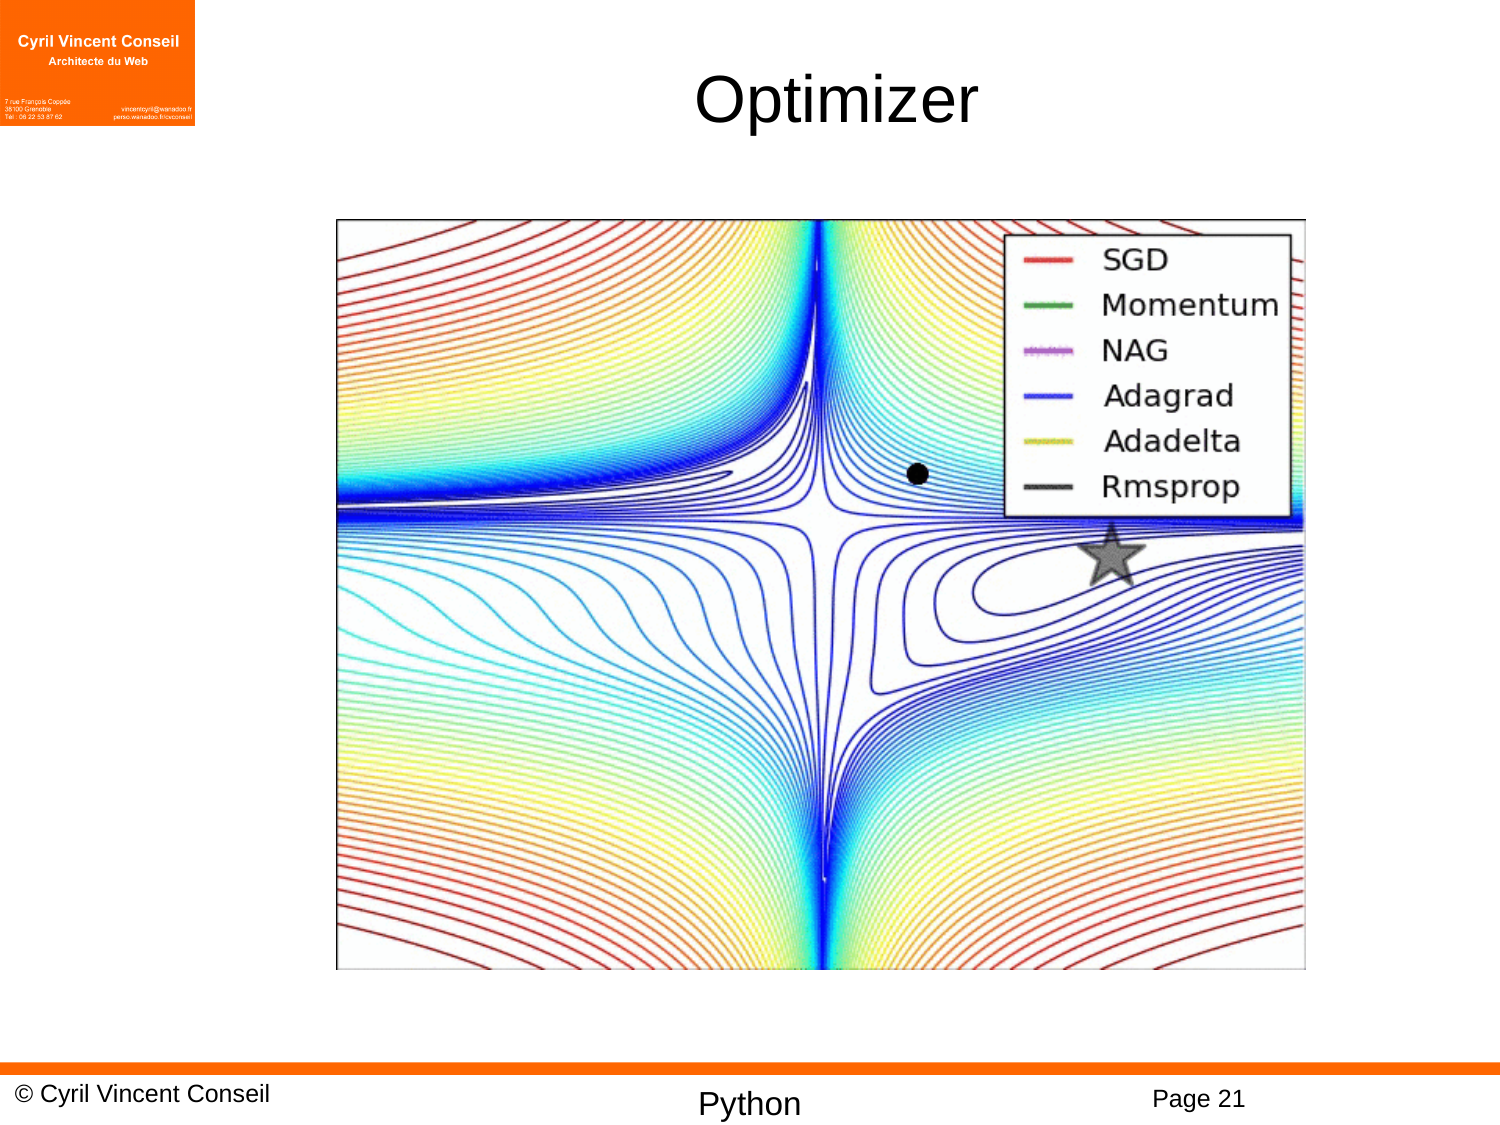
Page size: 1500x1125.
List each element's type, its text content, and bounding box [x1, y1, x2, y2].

picture [336, 219, 1306, 971]
title Optimizer [194, 2, 1480, 190]
picture [0, 0, 195, 126]
